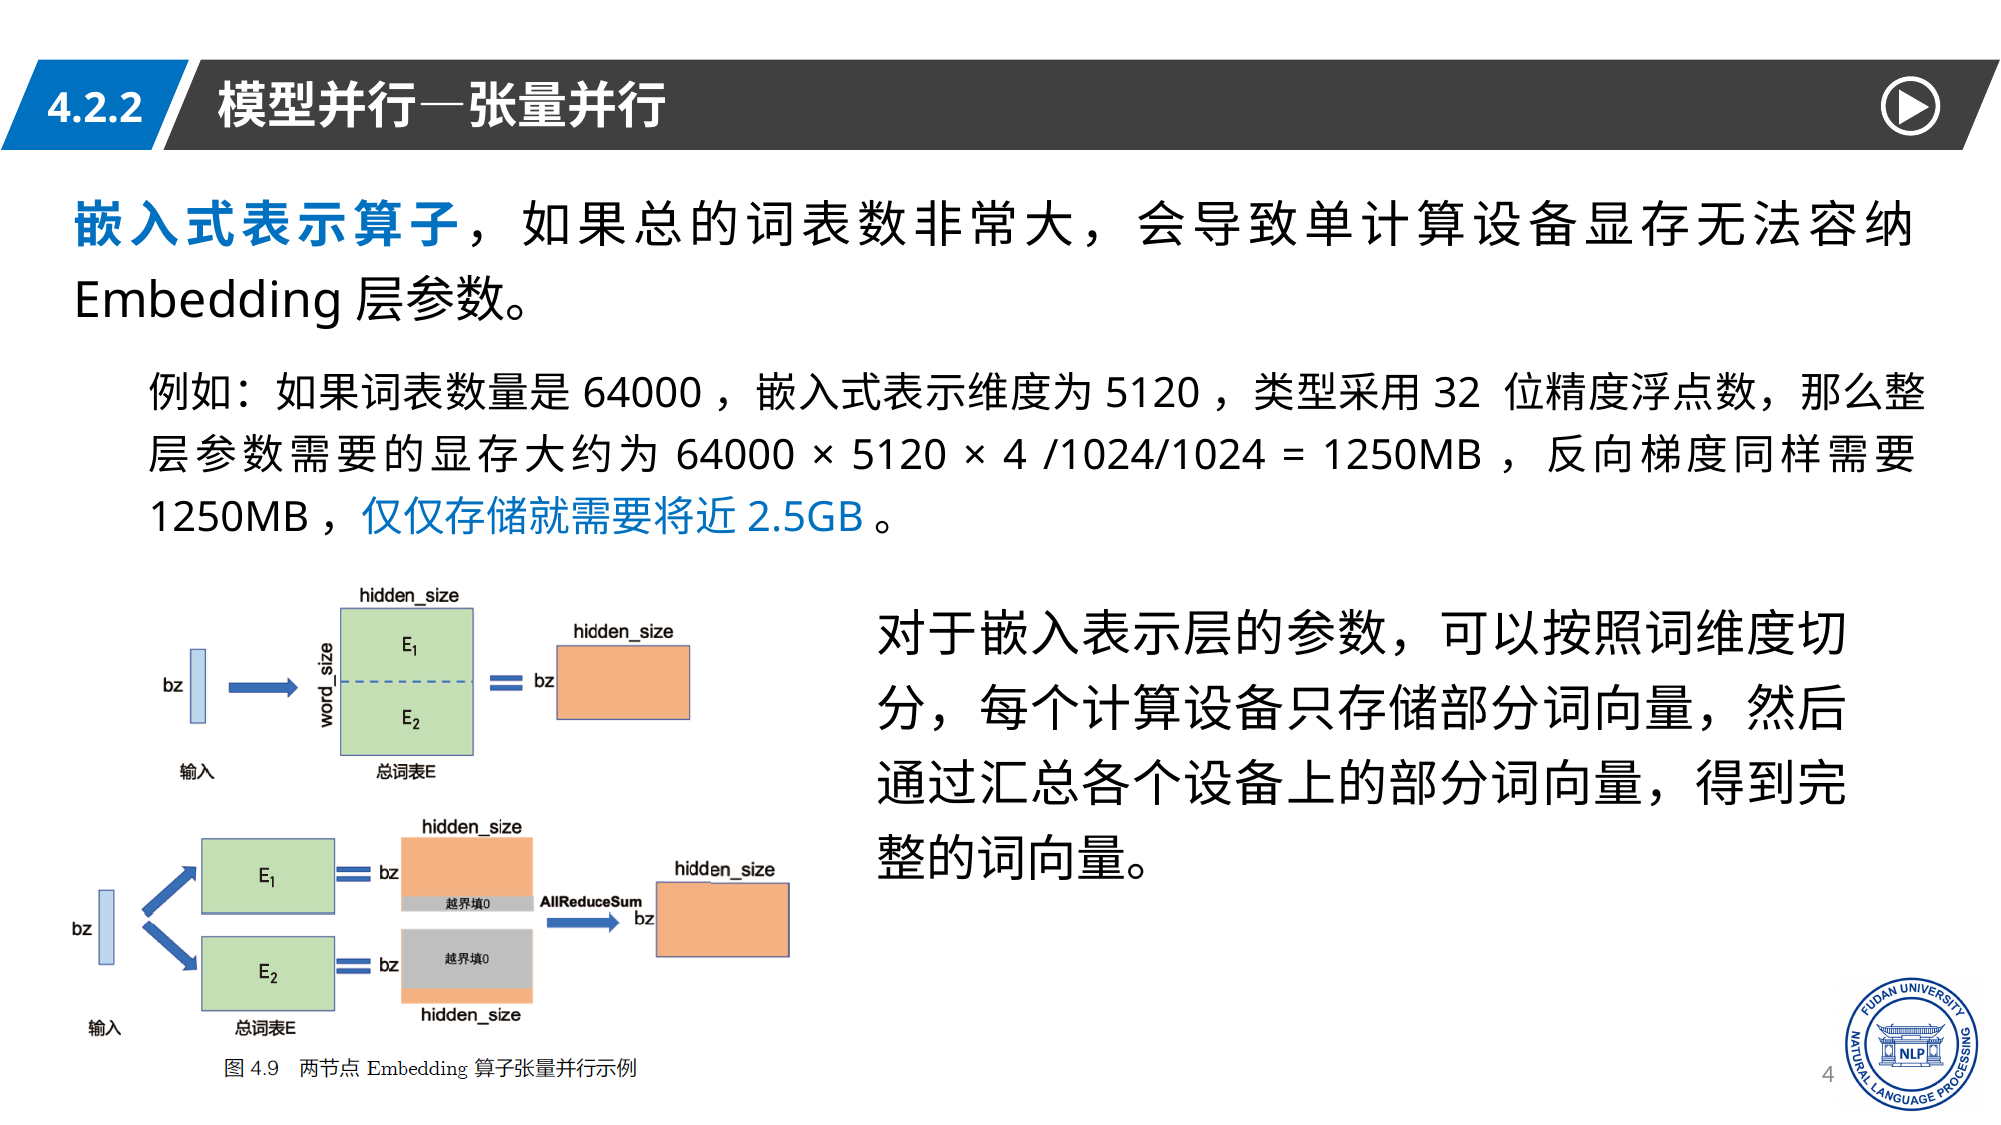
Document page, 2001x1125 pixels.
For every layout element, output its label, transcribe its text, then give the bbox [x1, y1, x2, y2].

picture [26, 566, 880, 1103]
text_box [1, 89, 157, 150]
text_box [1883, 78, 1939, 134]
text_box 模型并行—张量并行 [203, 66, 683, 142]
text_box 4.2.2 [26, 73, 164, 138]
text_box [32, 59, 189, 120]
text_box 对于嵌入表示层的参数，可以按照词维度切分，每个计算设备只存储部分词向量，然后通过汇总各个设备上的部分词向量，得到完整的词向量。 [883, 579, 1863, 894]
text_box 嵌入式表示算子，如果总的词表数非常大，会导致单计算设备显存无法容纳Embedding层参数。 例如：如果词表数量是64000，嵌入式表示维度为5120，类型采用32 位精度浮点数，那么整层参数需要的显存大约为64000 × 5120 × 4 /1024/1024 = 1250MB，反向梯度同样需要1250MB，仅仅存储就需要将近2.5GB。 [58, 170, 1942, 548]
picture [1834, 972, 1985, 1117]
text_box [163, 59, 2000, 150]
slide_number 43 [1412, 1042, 1863, 1103]
